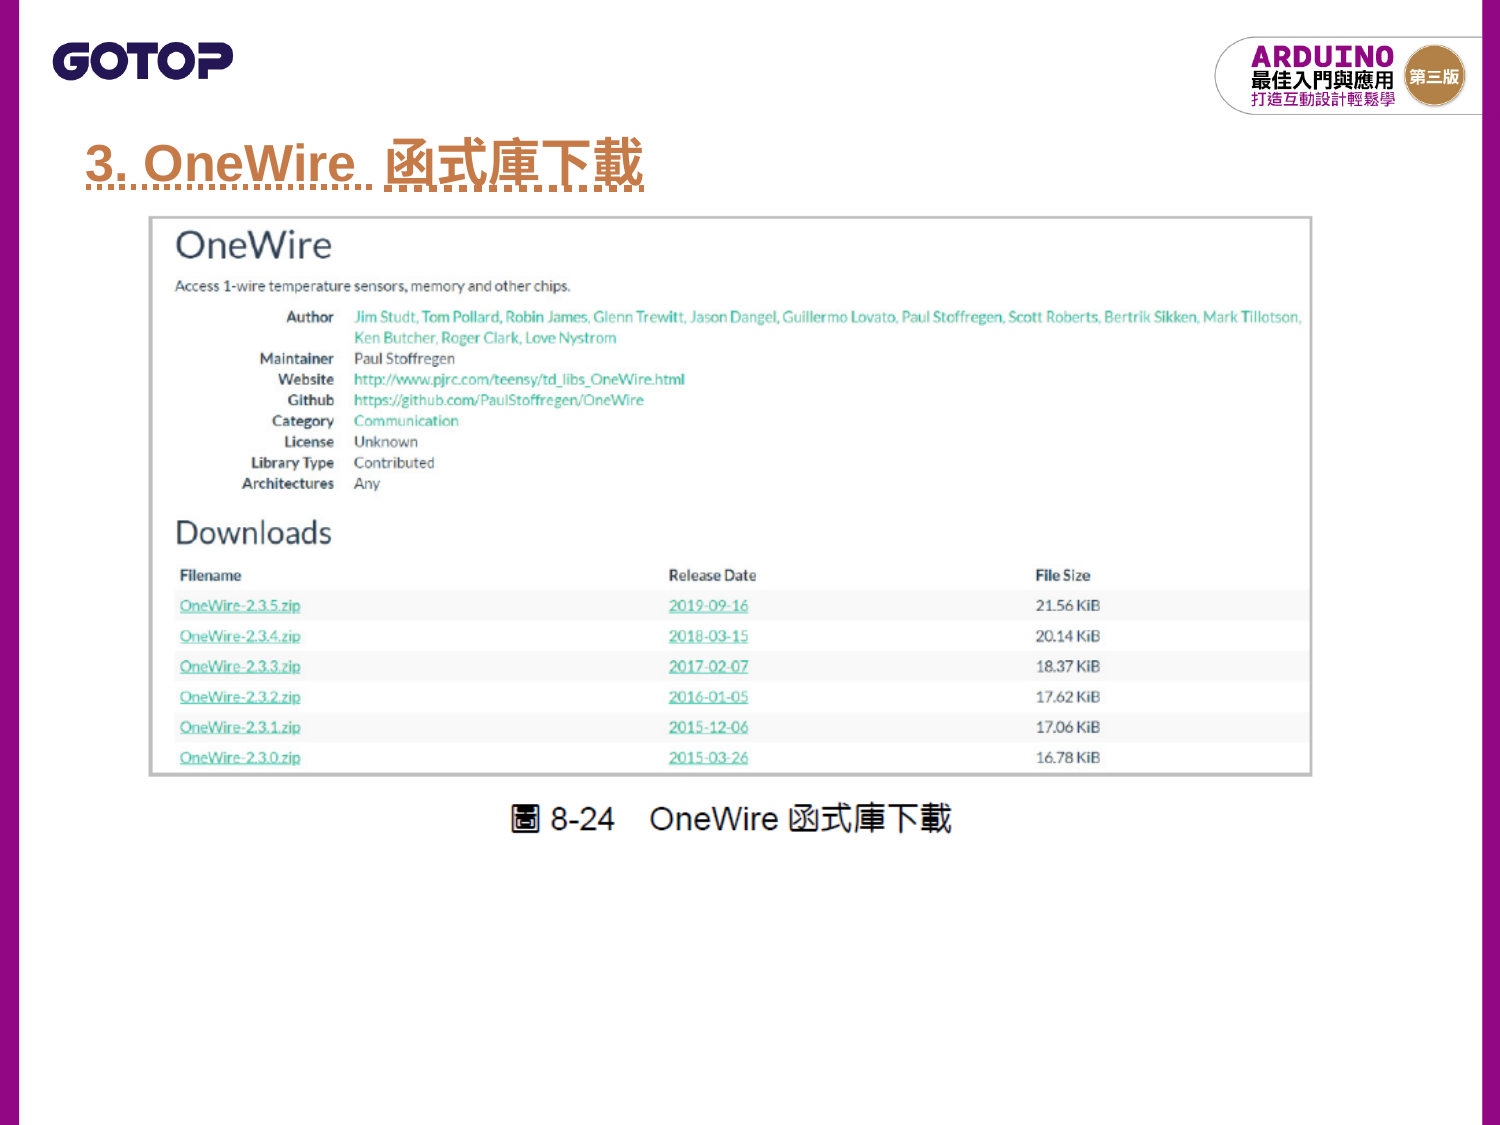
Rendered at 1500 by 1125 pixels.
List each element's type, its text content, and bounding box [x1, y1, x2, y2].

list 3. OneWire 函式庫下載 [70, 121, 1430, 1067]
picture [0, 0, 1500, 1125]
